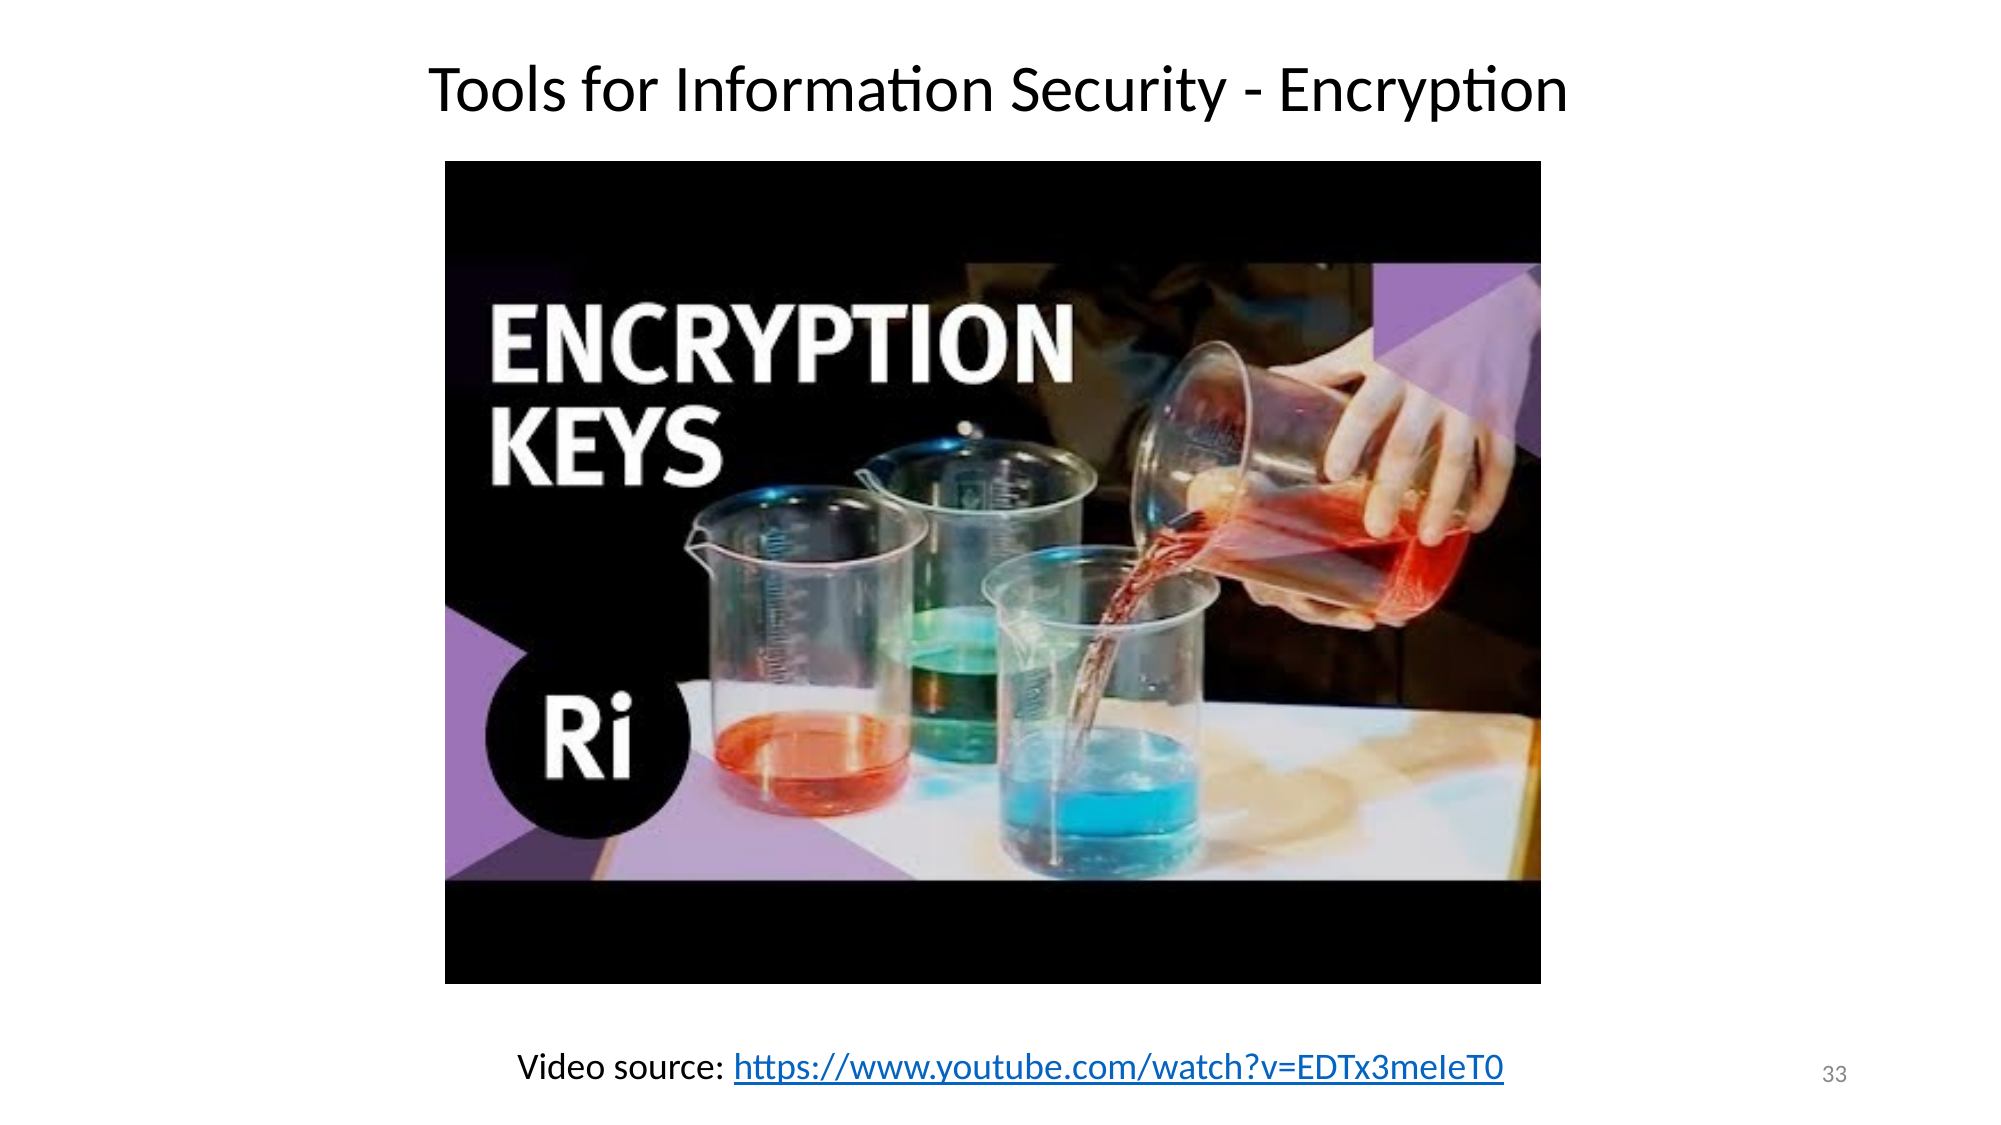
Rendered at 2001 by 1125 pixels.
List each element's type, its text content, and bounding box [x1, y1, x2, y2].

text_box Video source: https://www.youtube.com/watch?v=EDTx3meIeT0 [502, 1034, 1531, 1096]
title Tools for Information Security - Encryption [137, 40, 1863, 140]
picture [444, 161, 1541, 984]
slide_number 33 [1412, 1042, 1863, 1103]
